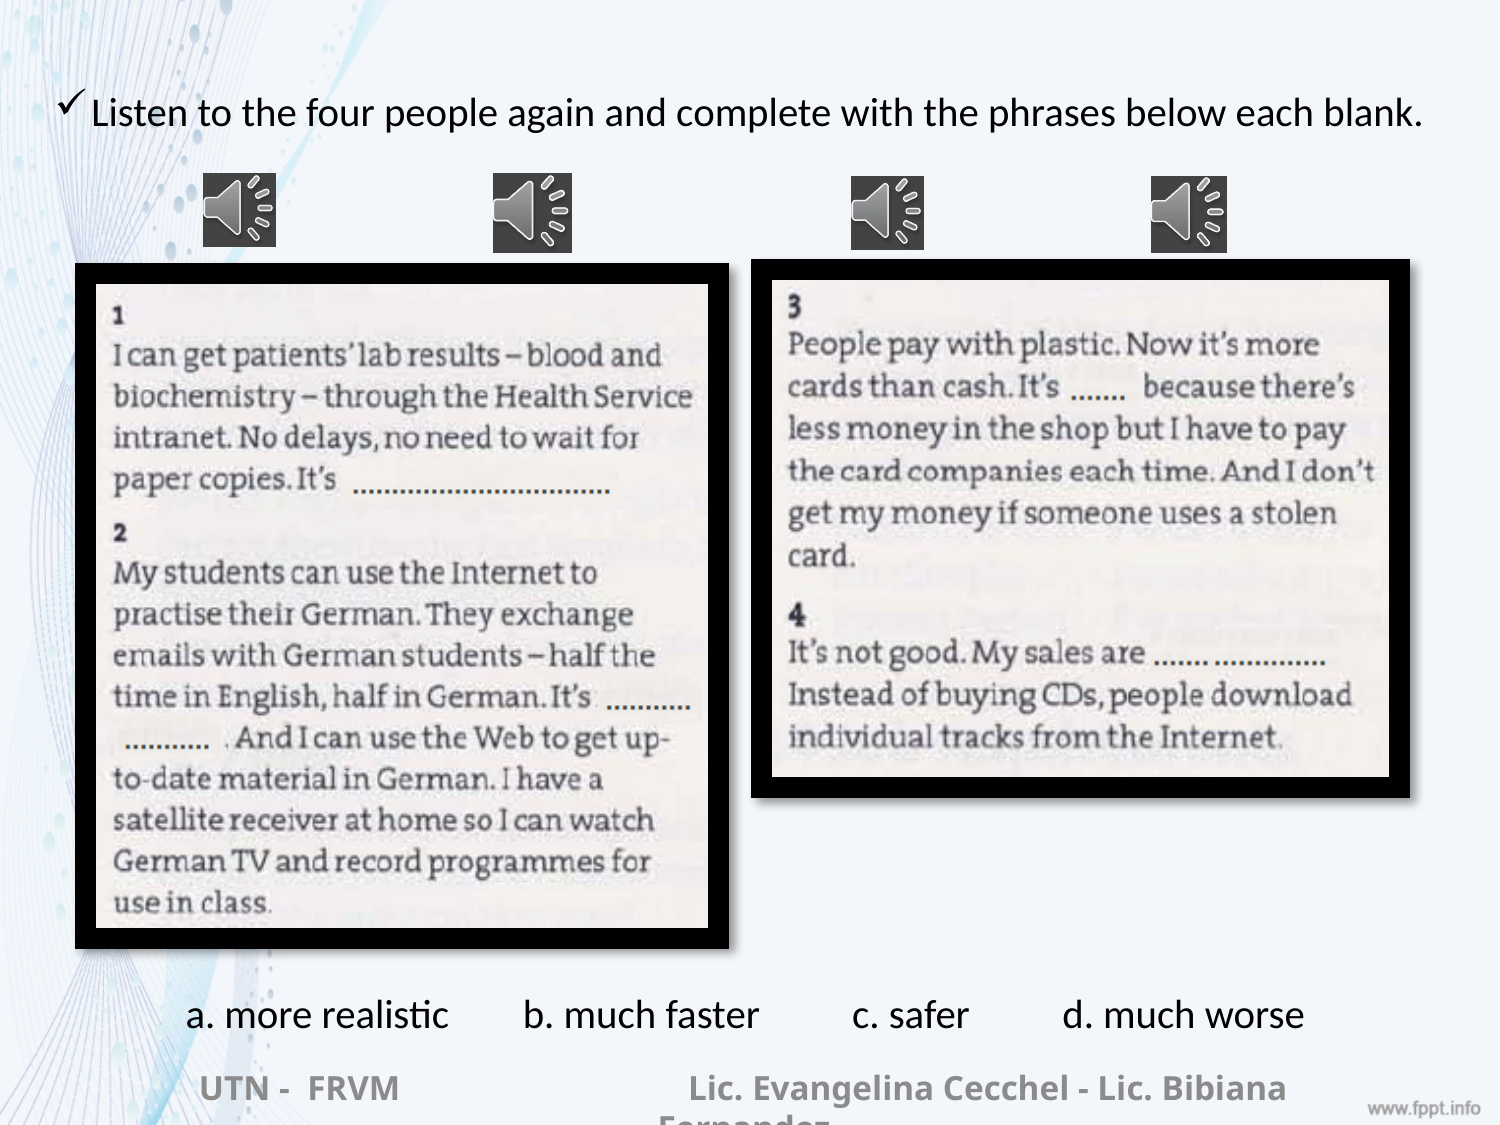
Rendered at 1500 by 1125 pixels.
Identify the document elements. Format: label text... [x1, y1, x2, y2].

picture [771, 279, 1390, 777]
footer UTN - FRVM Lic. Evangelina Cecchel - Lic. Bibiana Fernandez [159, 1061, 1329, 1125]
picture [850, 175, 926, 251]
picture [202, 172, 278, 248]
picture [95, 284, 708, 928]
picture [491, 172, 573, 254]
picture [1149, 175, 1229, 254]
list Listen to the four people again and complete with the phrases below each blank. a. more realistic b. much faster c. safer d. much worse [39, 83, 1453, 1073]
